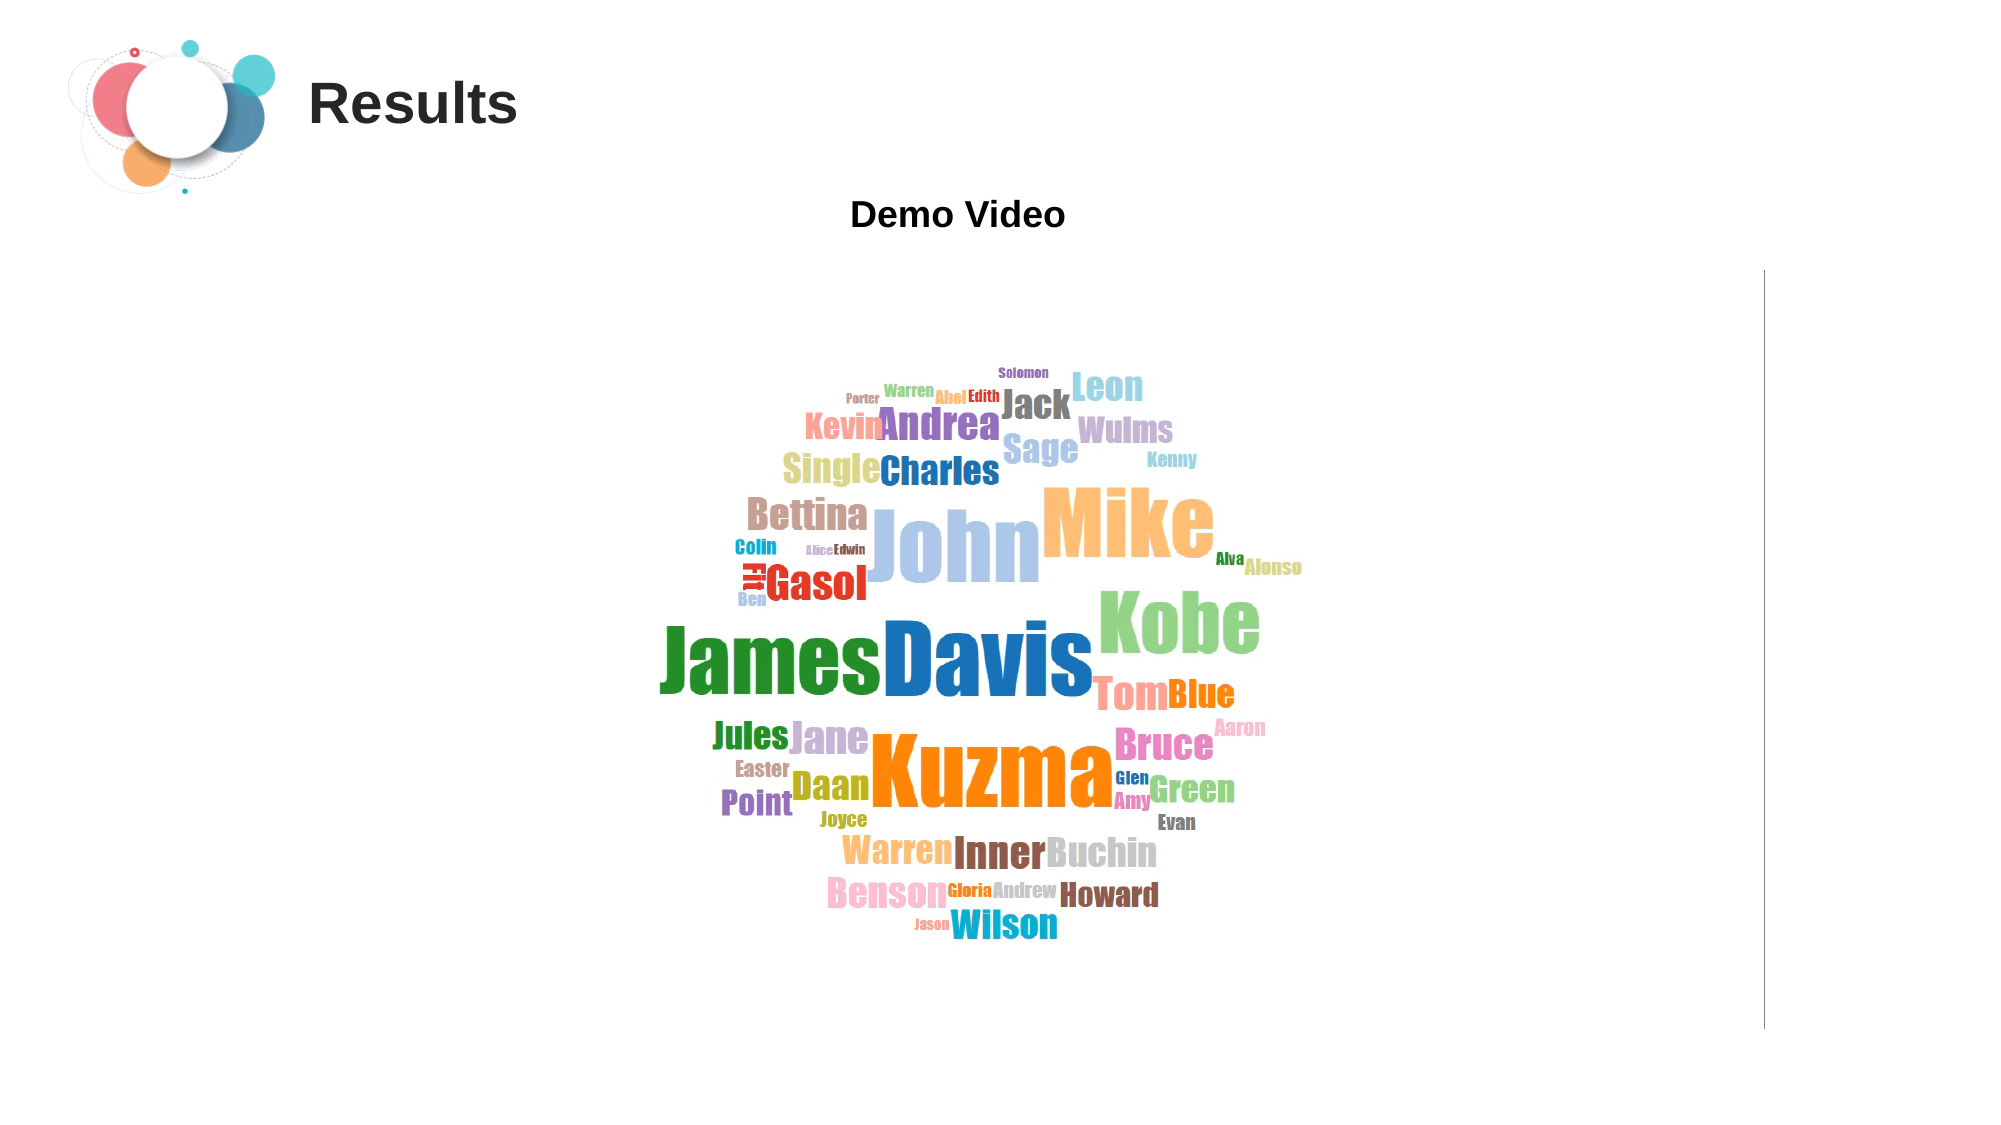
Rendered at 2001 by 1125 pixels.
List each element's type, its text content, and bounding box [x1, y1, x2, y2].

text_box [199, 269, 1766, 1030]
picture [68, 40, 275, 194]
text_box Demo Video [835, 182, 1082, 243]
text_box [292, 58, 911, 176]
